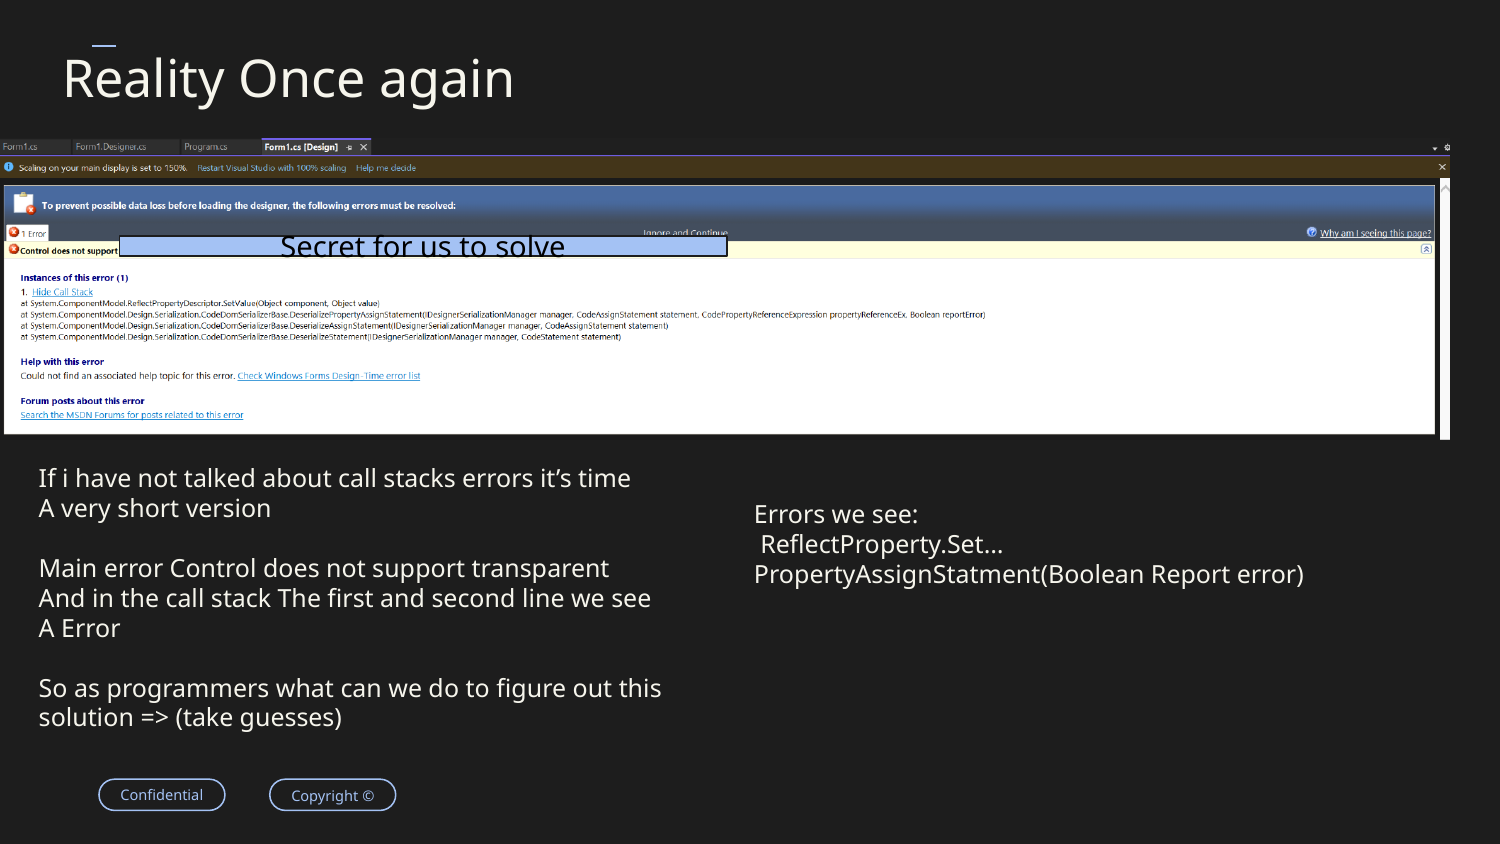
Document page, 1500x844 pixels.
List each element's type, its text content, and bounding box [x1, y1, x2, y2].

picture [0, 138, 1451, 440]
text_box Errors we see: ReflectProperty.Set… PropertyAssignStatment(Boolean Report error) [738, 483, 1348, 653]
text_box If i have not talked about call stacks errors it’s time A very short version Main error Control does not support transparent And in the call stack The first and second line we see A Error So as programmers what can we do to figure out this solution => (take guesses) [23, 448, 694, 783]
text_box Reality Once again [47, 30, 1039, 112]
